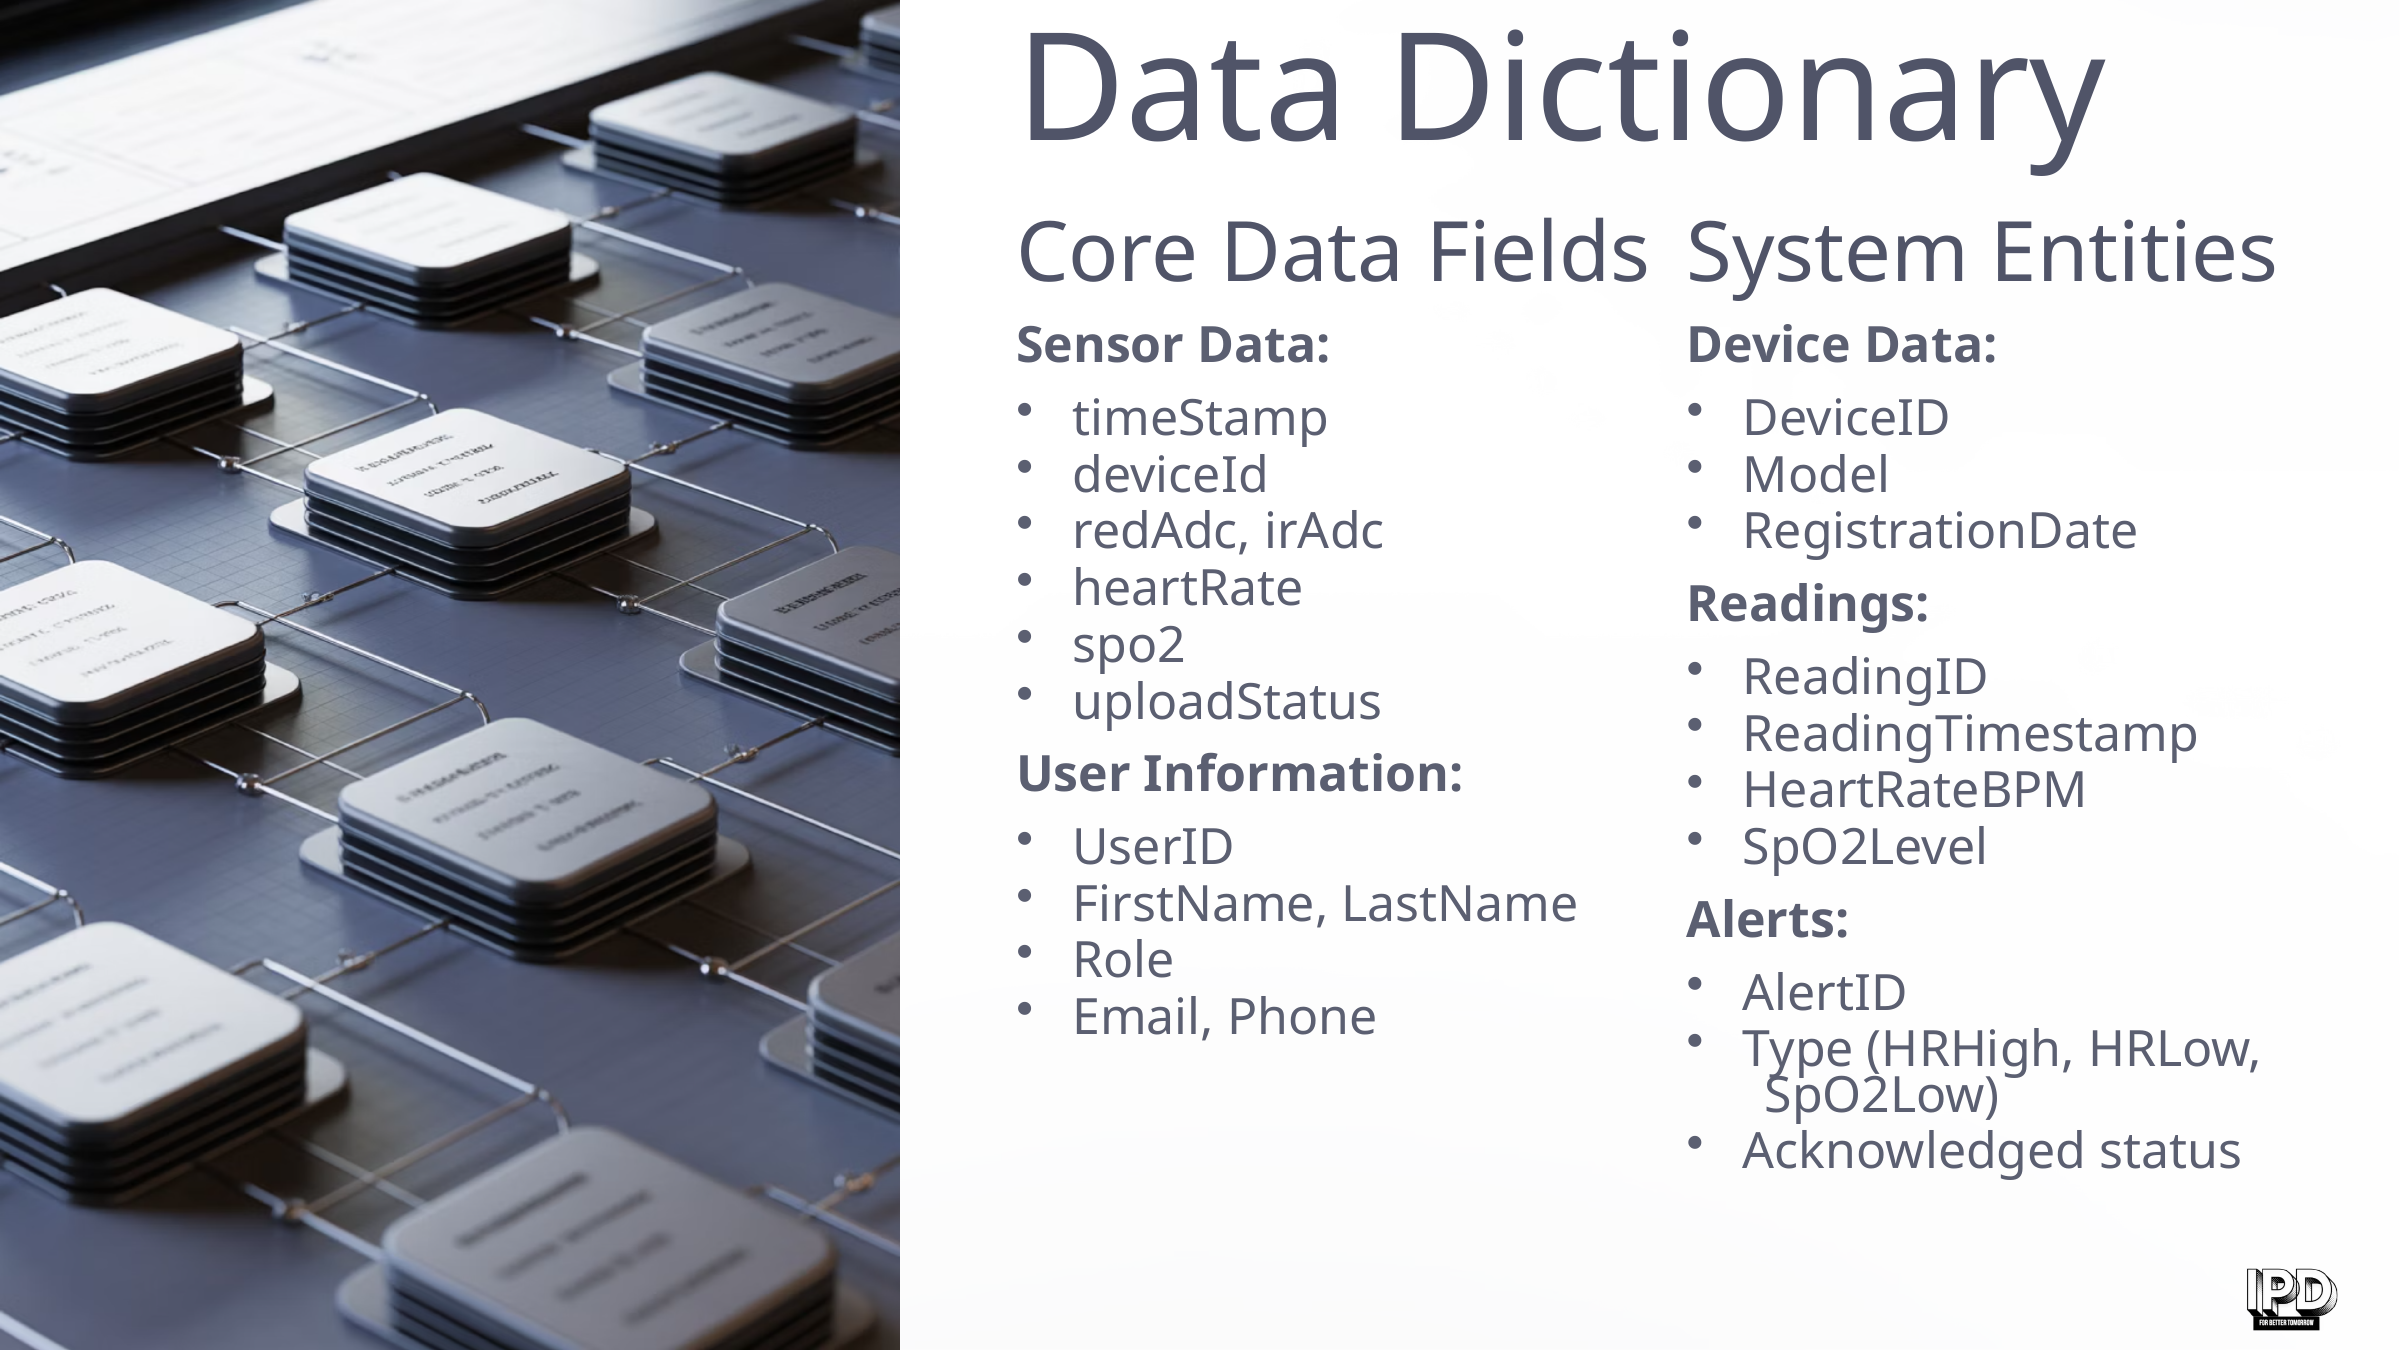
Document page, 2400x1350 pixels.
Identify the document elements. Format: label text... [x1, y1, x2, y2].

text_box Email, Phone [1016, 998, 1615, 1046]
text_box Readings: [1686, 585, 2285, 633]
text_box FirstName, LastName [1016, 885, 1615, 932]
text_box Sensor Data: [1016, 327, 1615, 374]
text_box System Entities [1686, 243, 2123, 298]
text_box Type (HRHigh, HRLow, SpO2Low) [1686, 1030, 2285, 1078]
text_box Role [1016, 942, 1615, 989]
text_box AlertID [1686, 974, 2285, 1021]
text_box uploadStatus [1016, 683, 1615, 730]
text_box SpO2Level [1686, 828, 2285, 876]
text_box HeartRateBPM [1686, 771, 2285, 819]
text_box RegistrationDate [1686, 513, 2285, 560]
text_box timeStamp [1016, 399, 1615, 447]
text_box User Information: [1016, 756, 1615, 803]
text_box ReadingTimestamp [1686, 715, 2285, 762]
text_box redAdc, irAdc [1016, 513, 1615, 560]
text_box Device Data: [1686, 327, 2285, 374]
text_box Core Data Fields [1016, 243, 1453, 298]
text_box Data Dictionary [1016, 79, 1744, 171]
picture [0, 0, 900, 1350]
text_box spo2 [1016, 626, 1615, 674]
text_box Alerts: [1686, 901, 2285, 948]
text_box heartRate [1016, 569, 1615, 617]
text_box UserID [1016, 828, 1615, 876]
text_box ReadingID [1686, 658, 2285, 706]
text_box DeviceID [1686, 399, 2285, 447]
text_box deviceId [1016, 456, 1615, 503]
text_box Acknowledged status [1686, 1132, 2285, 1180]
picture [2235, 1262, 2345, 1334]
text_box Model [1686, 456, 2285, 503]
